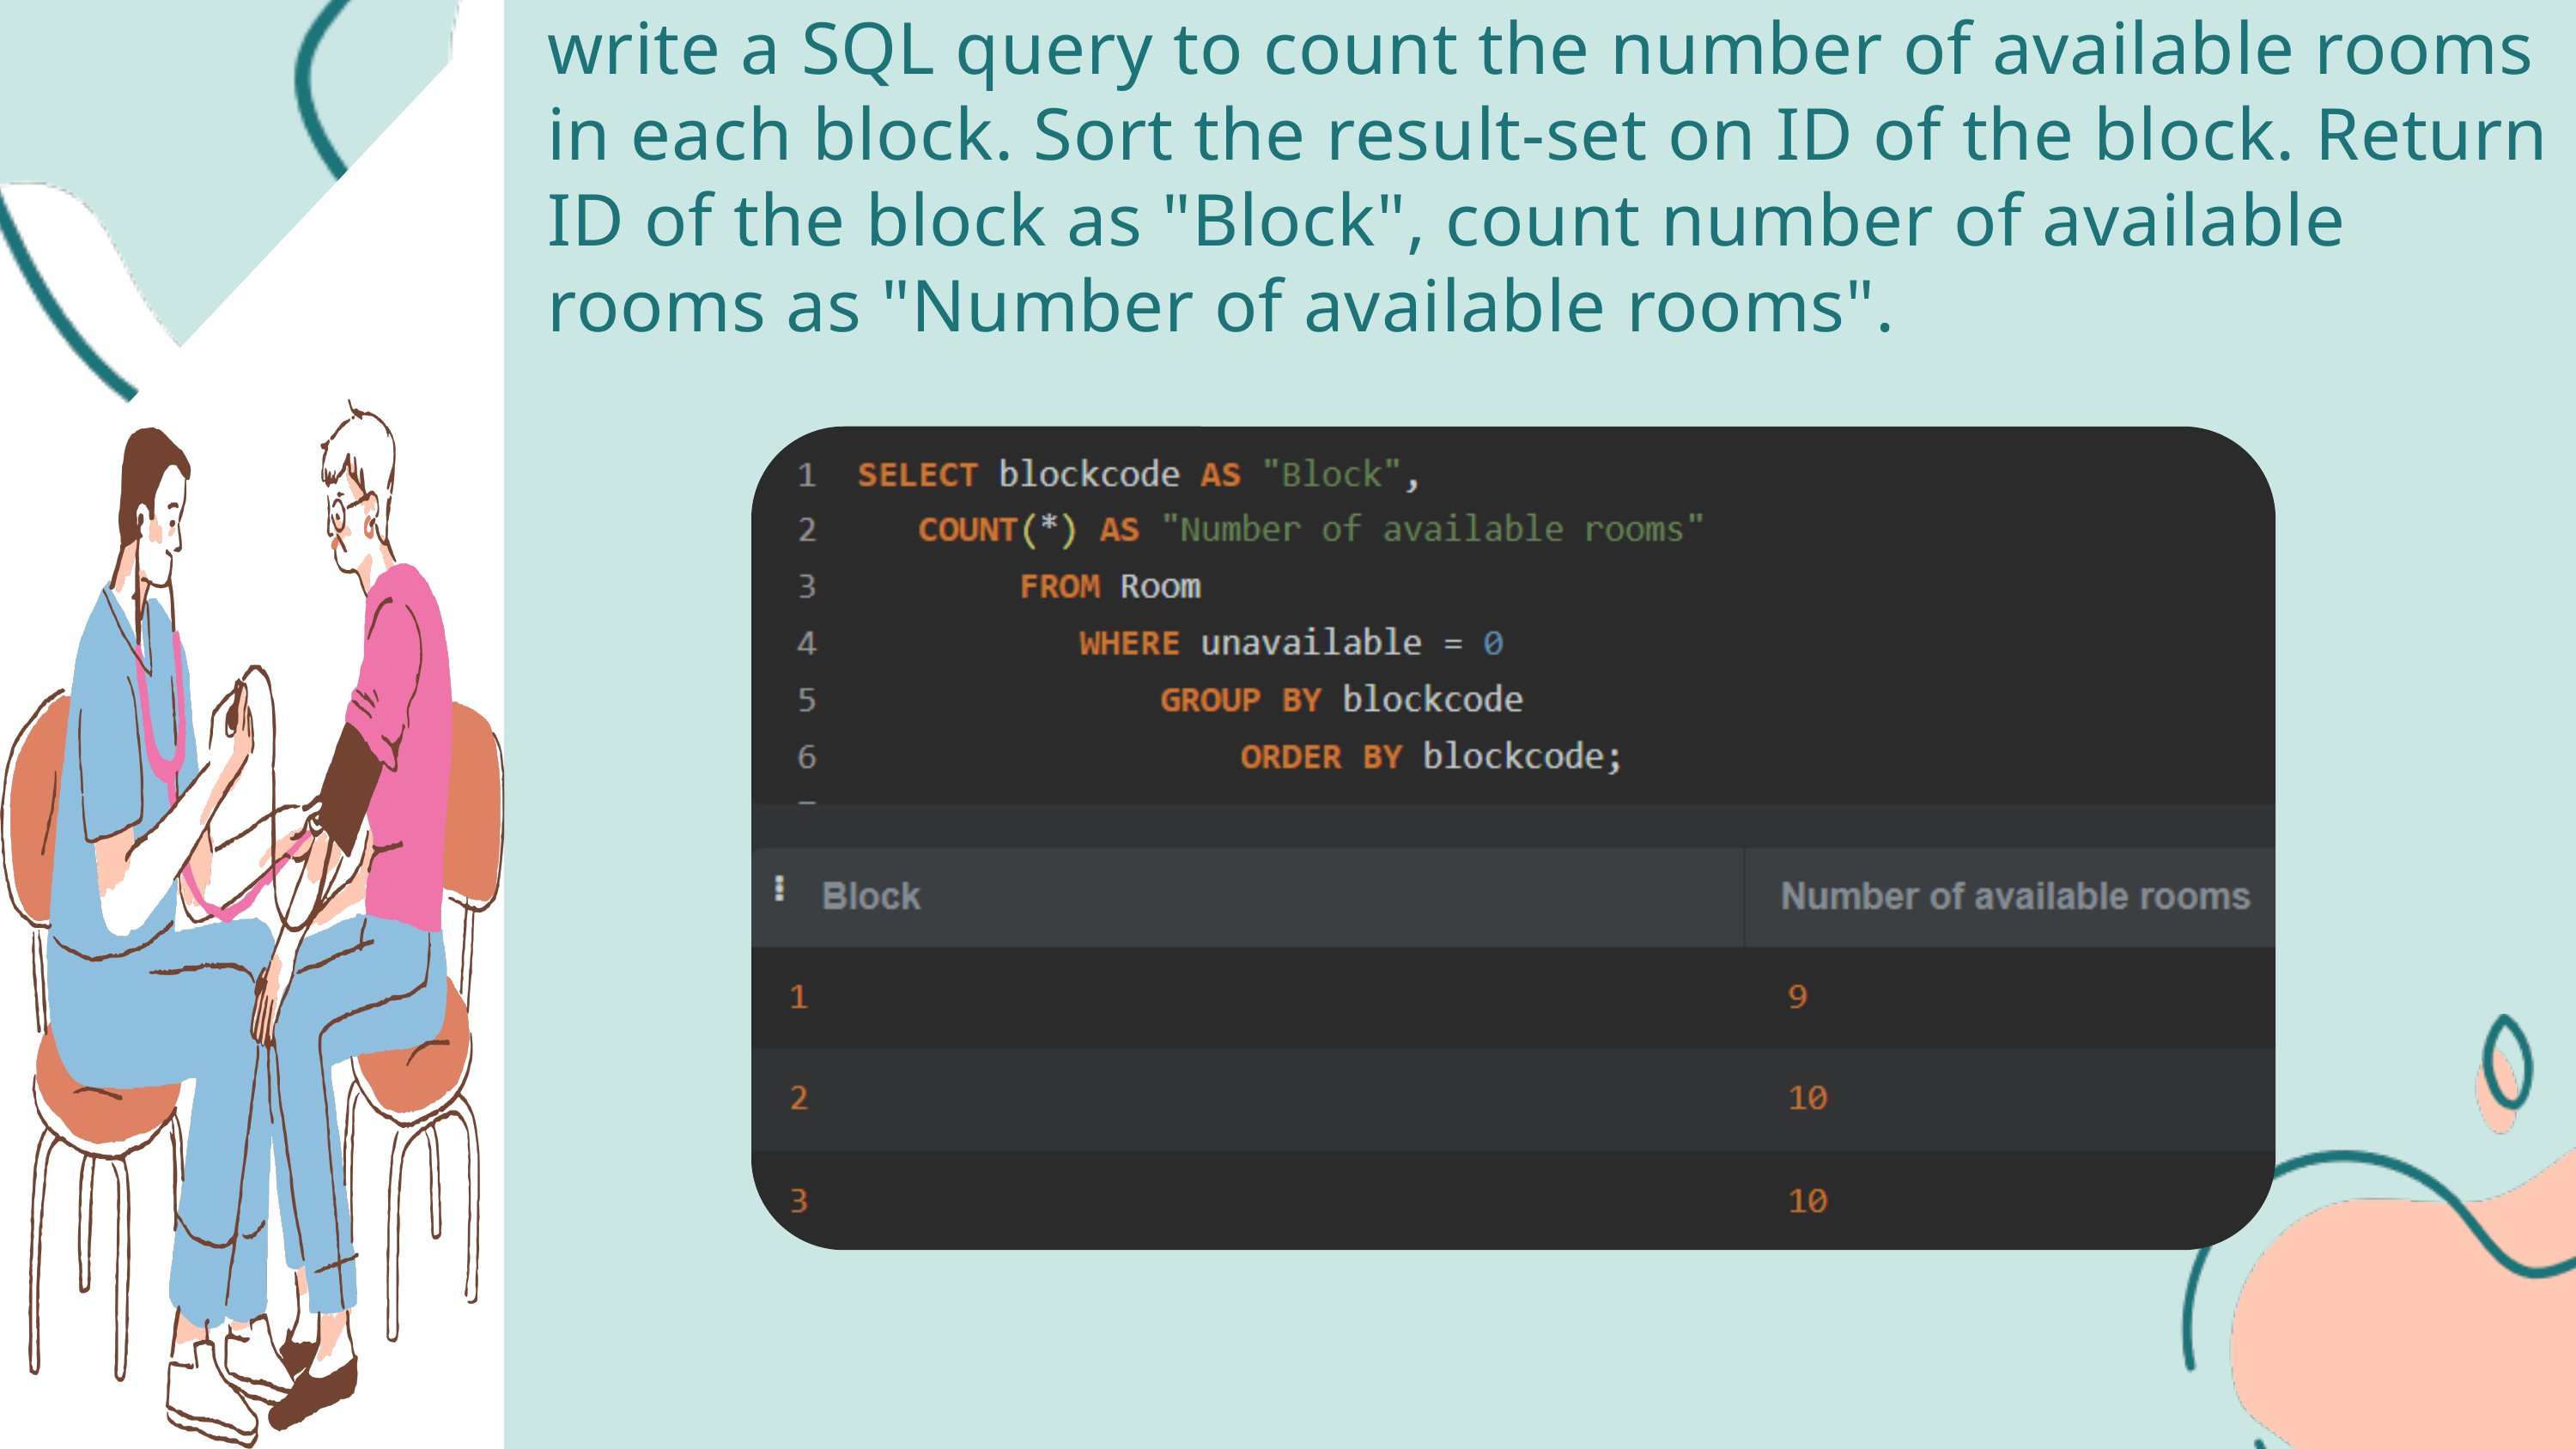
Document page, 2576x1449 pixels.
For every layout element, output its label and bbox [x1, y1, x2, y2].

text_box [0, 398, 498, 1449]
picture [750, 426, 2276, 1251]
text_box [504, 0, 2576, 1449]
text_box [0, 0, 498, 398]
